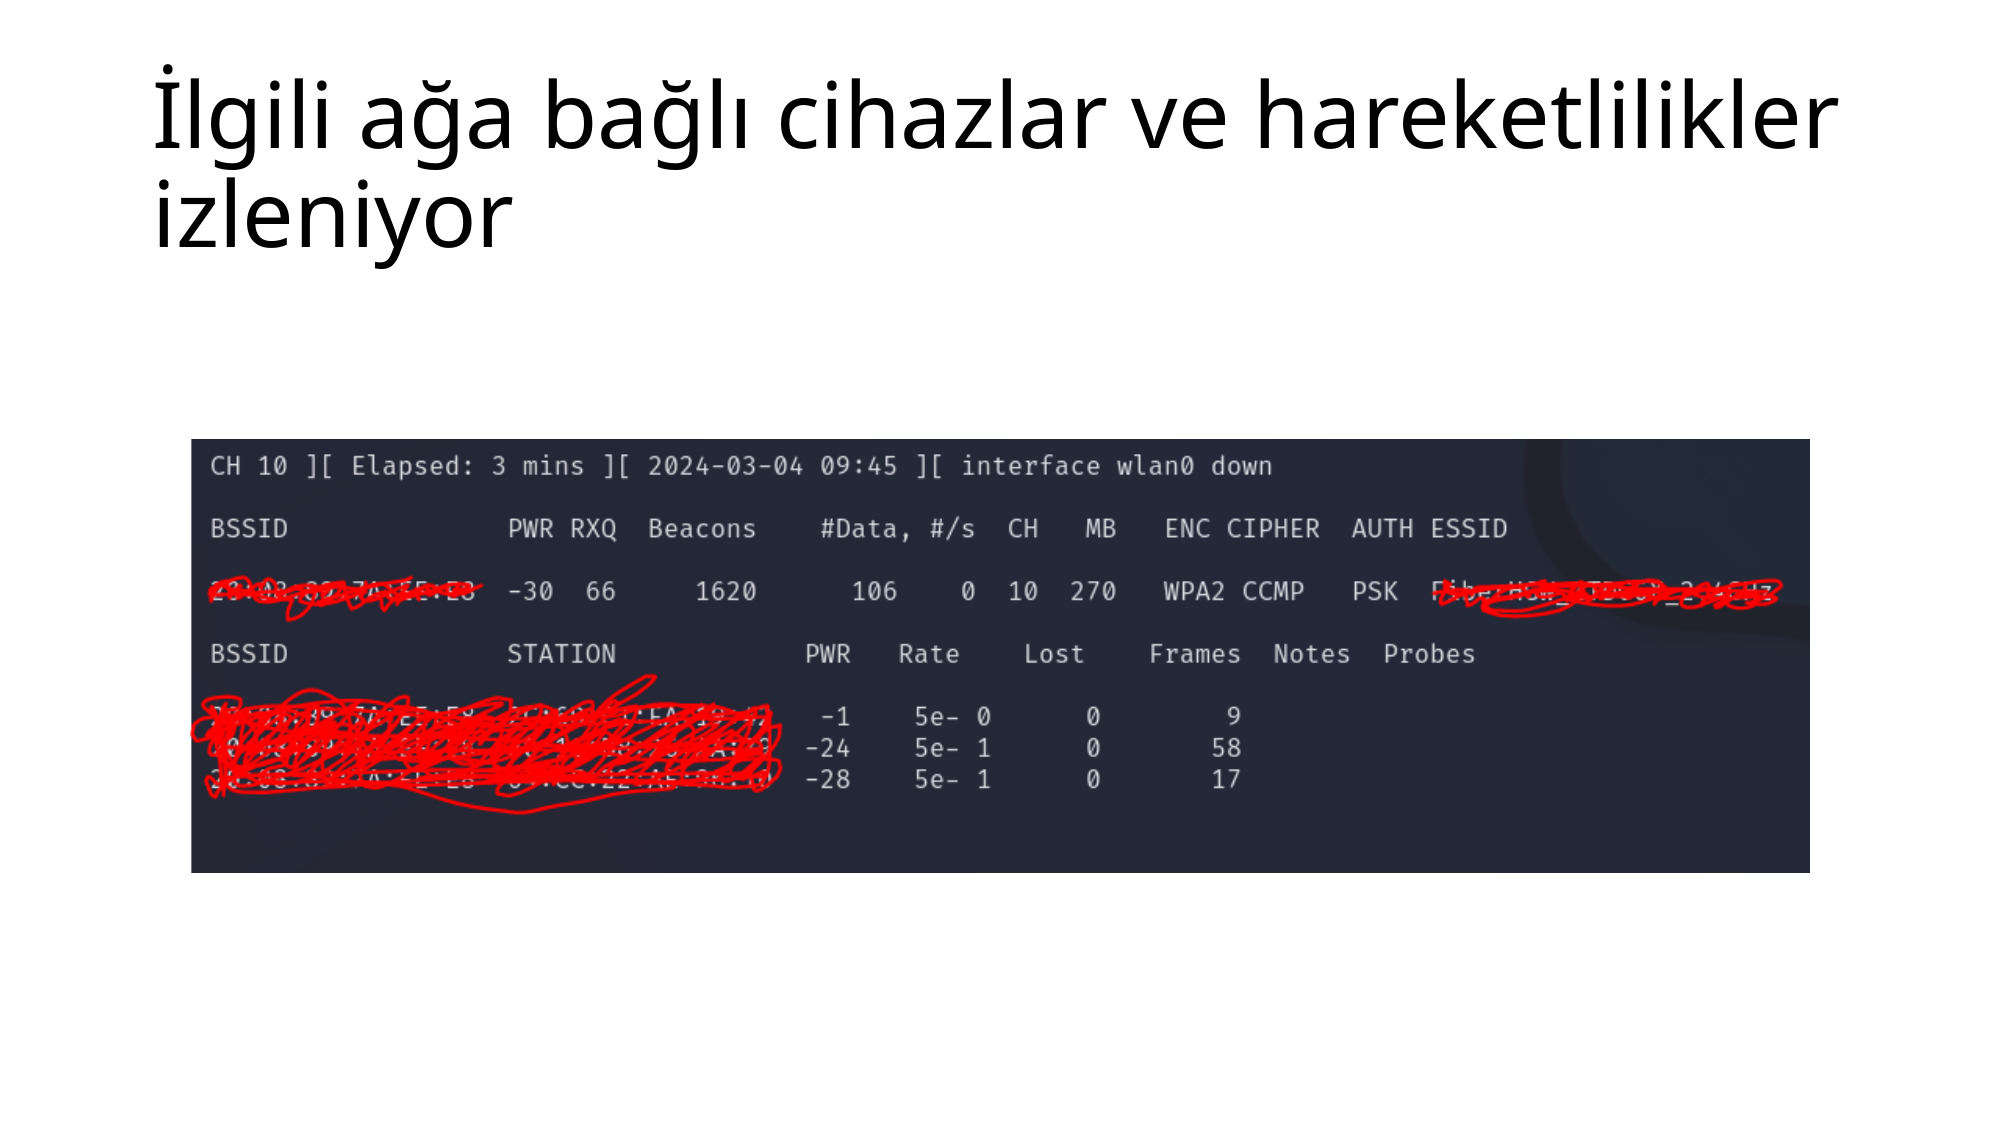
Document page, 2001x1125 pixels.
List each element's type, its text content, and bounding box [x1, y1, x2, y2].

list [190, 439, 1810, 873]
title İlgili ağa bağlı cihazlar ve hareketlilikler izleniyor [137, 59, 1863, 278]
